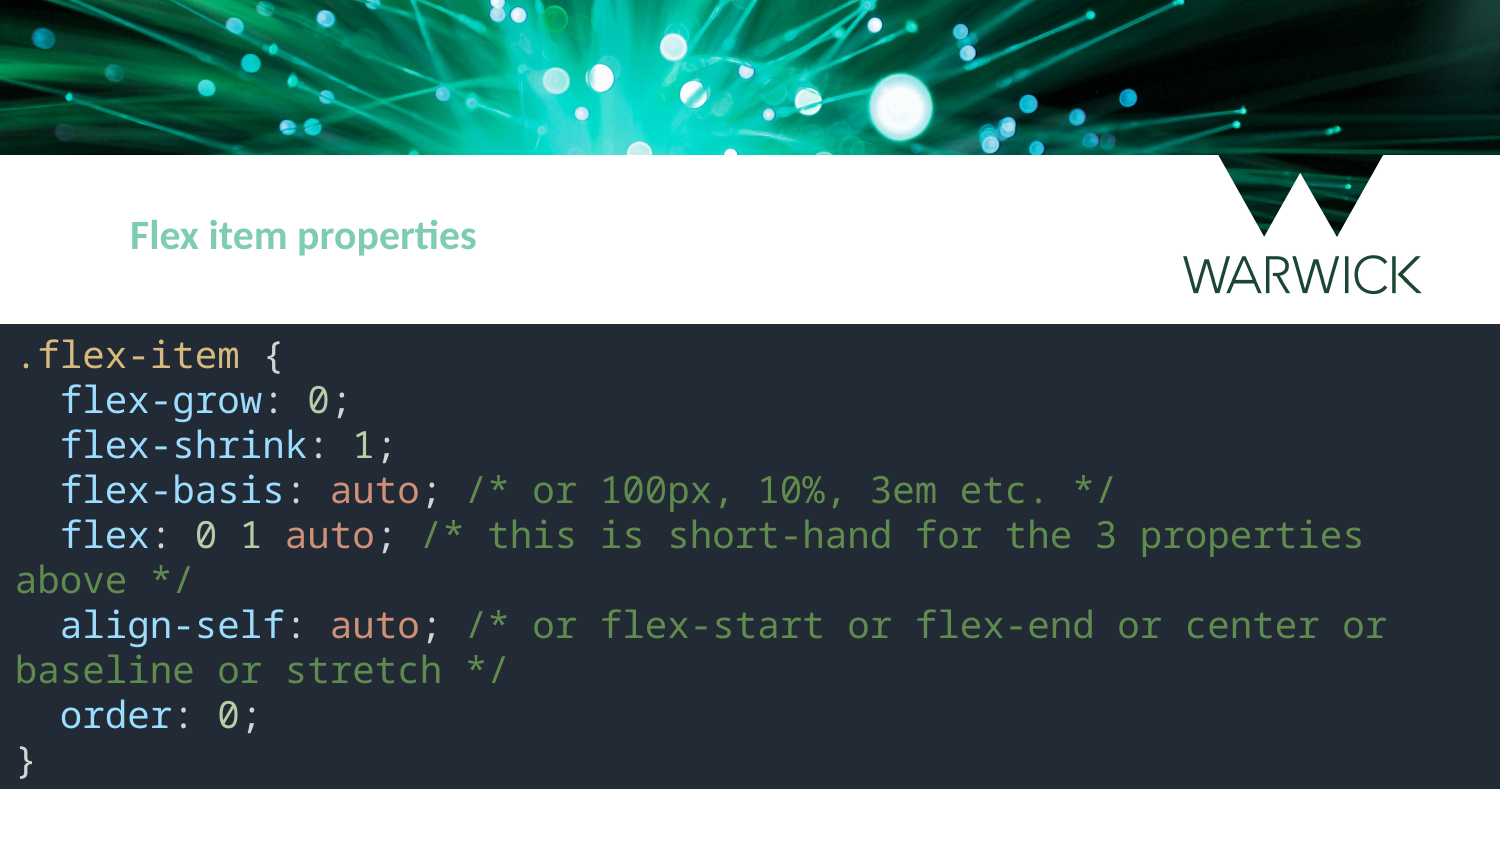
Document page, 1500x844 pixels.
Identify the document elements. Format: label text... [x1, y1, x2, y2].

picture [0, 0, 1500, 324]
text_box .flex-item { flex-grow: 0; flex-shrink: 1; flex-basis: auto; /* or 100px, 10%, 3em etc. */ flex: 0 1 auto; /* this is short-hand for the 3 properties above */ align-self: auto; /* or flex-start or flex-end or center or baseline or stretch */ order: 0; } [0, 324, 1500, 789]
picture [0, 789, 1500, 844]
list Flex item properties [115, 206, 941, 270]
